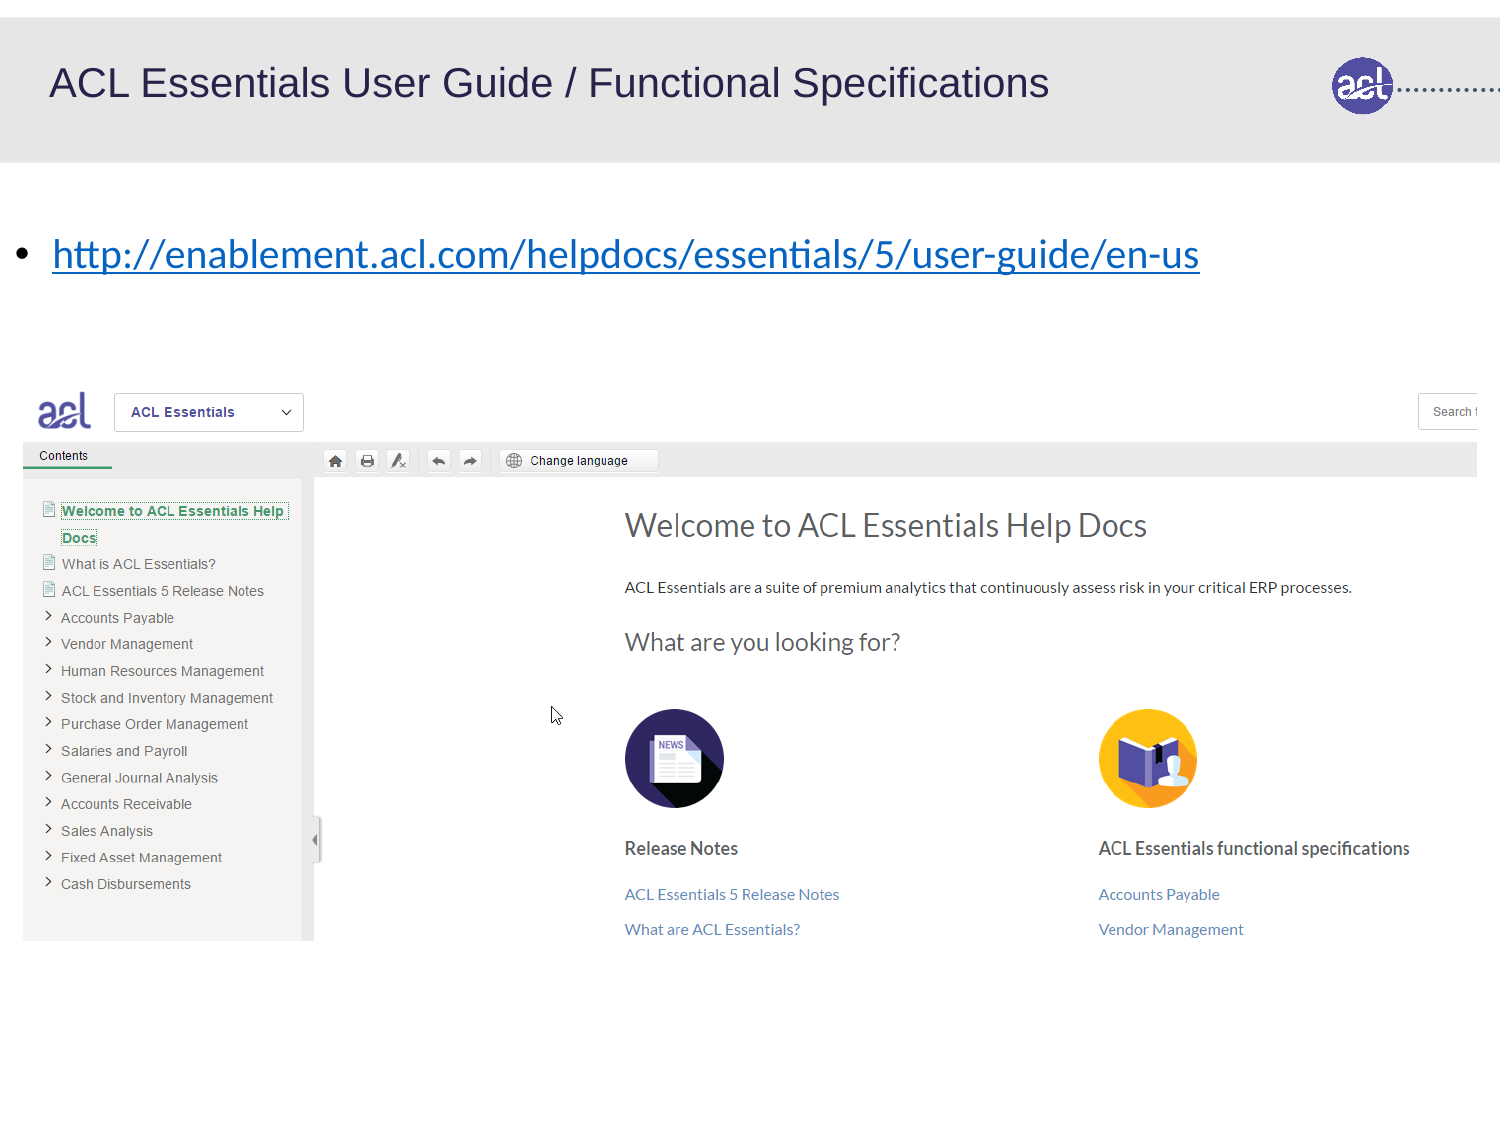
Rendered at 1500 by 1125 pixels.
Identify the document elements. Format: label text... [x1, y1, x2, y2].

picture [1330, 56, 1395, 116]
list http://enablement.acl.com/helpdocs/essentials/5/user-guide/en-us [0, 225, 1347, 865]
picture [23, 387, 1477, 942]
list ACL Essentials User Guide / Functional Specifications [0, 53, 1230, 167]
